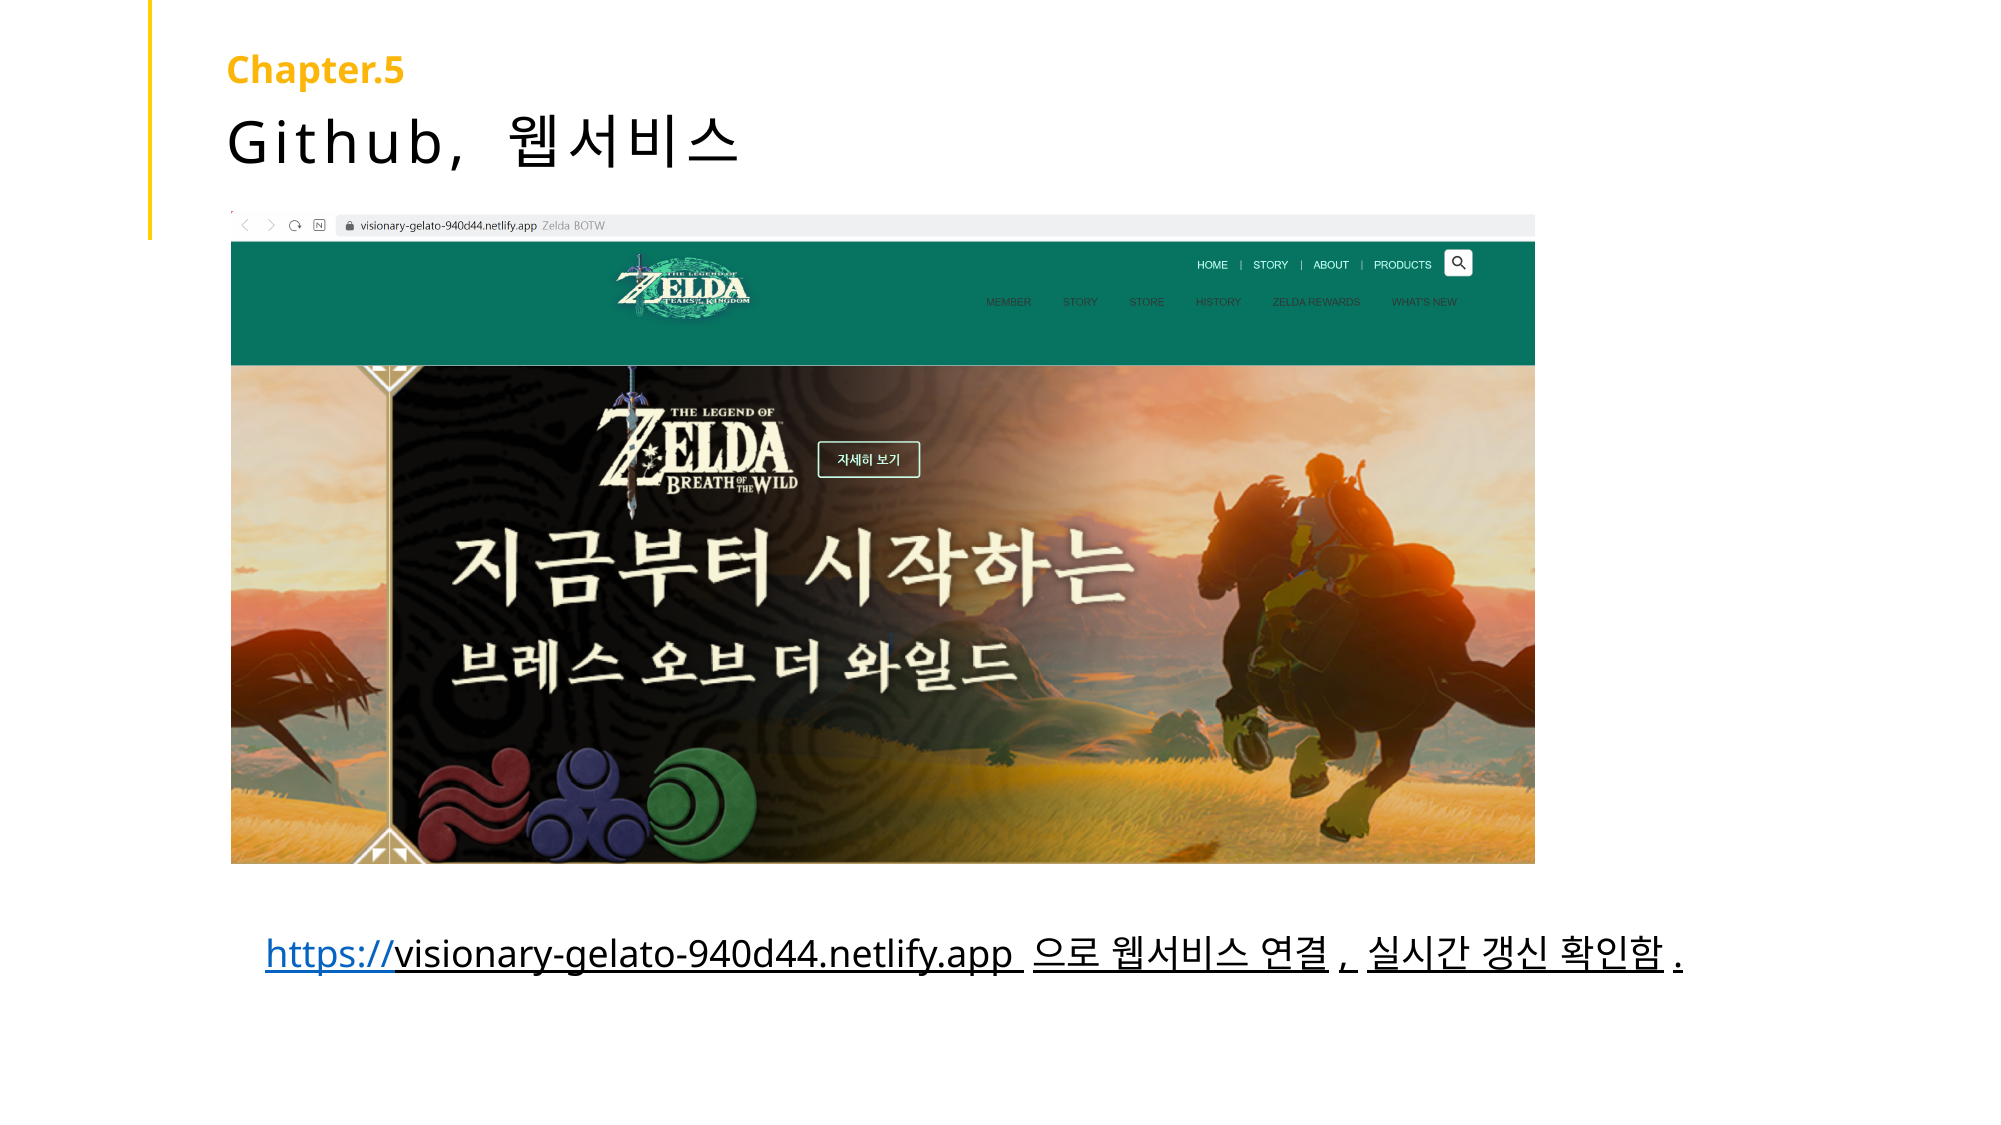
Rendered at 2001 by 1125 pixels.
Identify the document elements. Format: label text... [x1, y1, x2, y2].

text_box Github, 웹서비스 [211, 97, 1212, 183]
picture [231, 211, 1535, 864]
text_box Chapter.5 [211, 38, 1038, 97]
text_box https://visionary-gelato-940d44.netlify.app 으로 웹서비스 연결, 실시간 갱신 확인함. [250, 891, 1706, 989]
